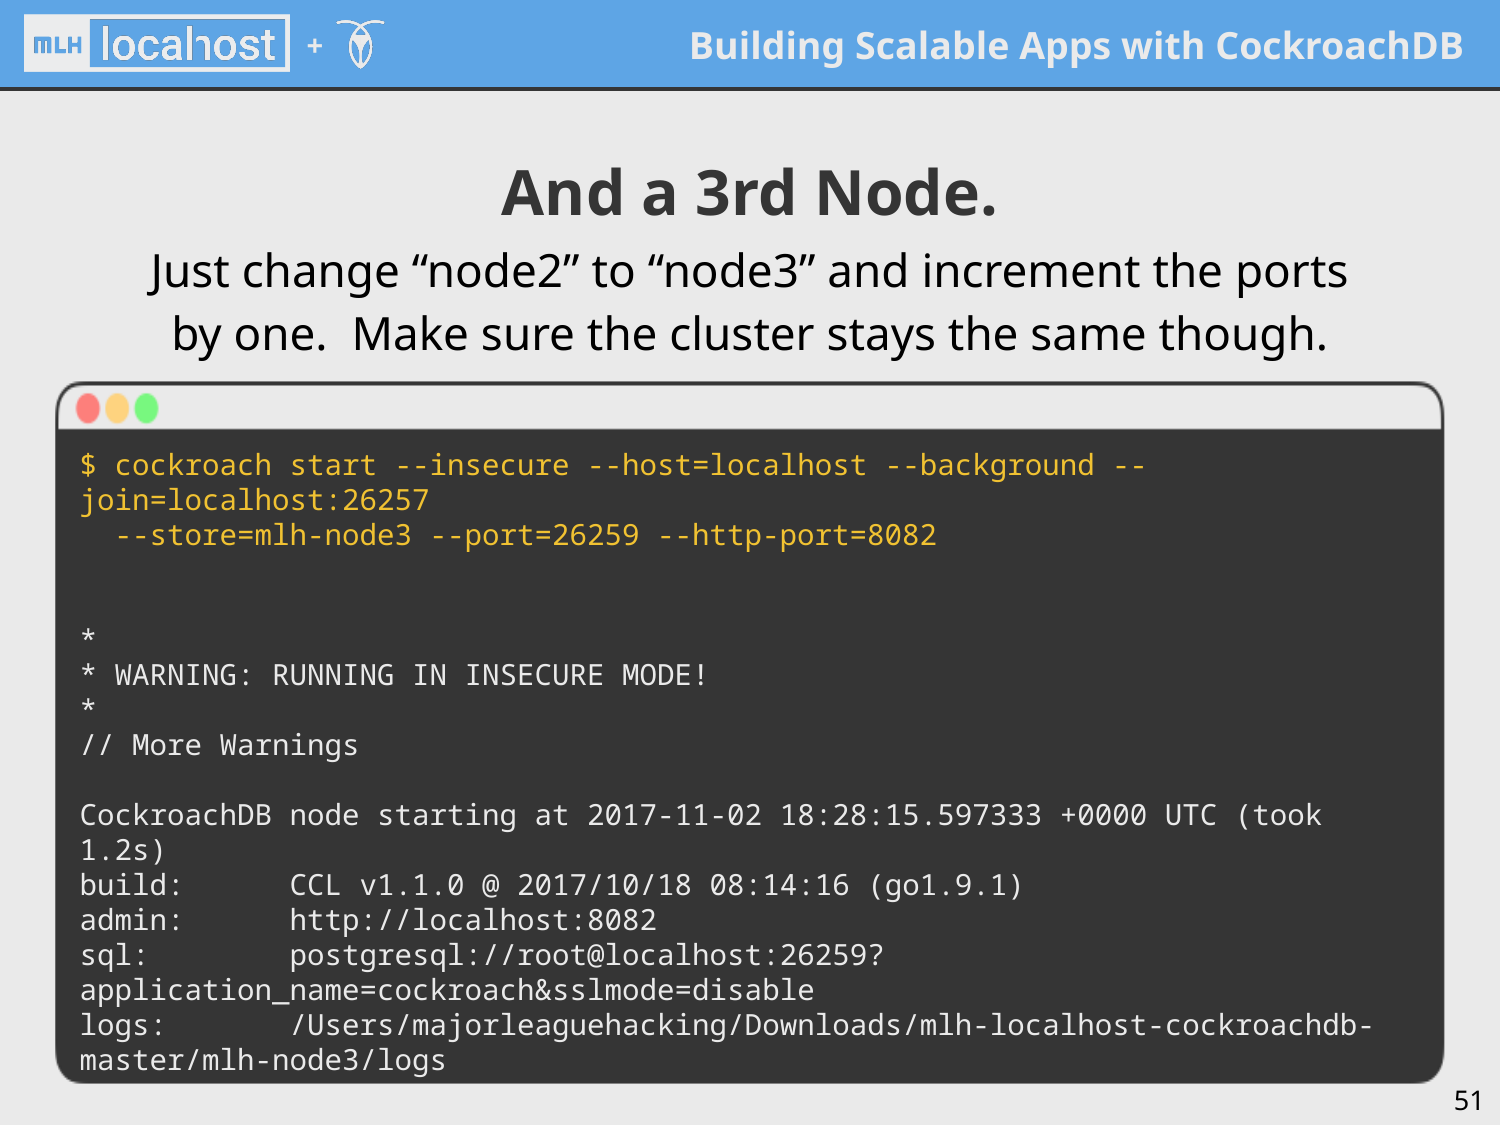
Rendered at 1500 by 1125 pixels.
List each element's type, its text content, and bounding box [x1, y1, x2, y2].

text_box Just change “node2” to “node3” and increment the ports by one. Make sure the cluster stays the same though. [124, 218, 1376, 356]
title And a 3rd Node. [26, 105, 1474, 275]
picture [24, 14, 290, 72]
picture [336, 20, 385, 69]
picture [54, 380, 1446, 1113]
slide_number ‹#› [1410, 1068, 1500, 1125]
